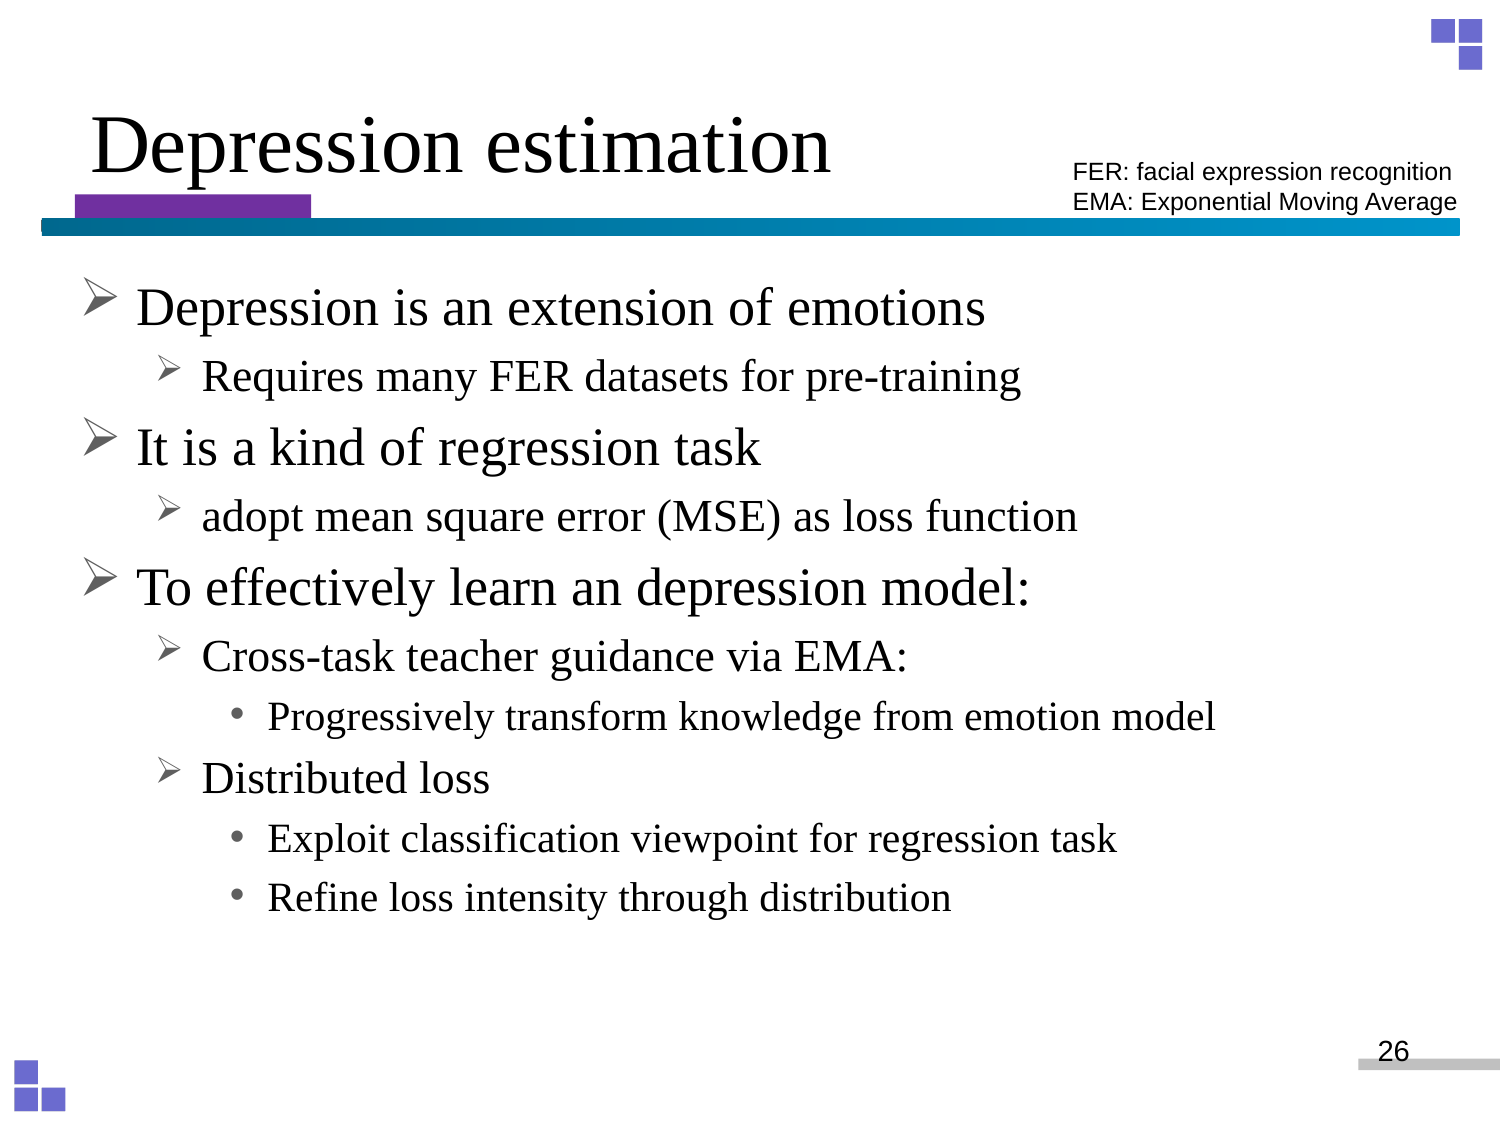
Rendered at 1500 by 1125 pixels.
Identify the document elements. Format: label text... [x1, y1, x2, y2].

list Depression is an extension of emotions Requires many FER datasets for pre-training It is a kind of regression task adopt mean square error (MSE) as loss function To effectively learn an depression model: Cross-task teacher guidance via EMA: Progressively transform knowledge from emotion model Distributed loss Exploit classification viewpoint for regression task Refine loss intensity through distribution [64, 263, 1415, 1071]
slide_number 26 [1074, 1024, 1425, 1103]
title Depression estimation [75, 45, 1425, 233]
text_box FER: facial expression recognition EMA: Exponential Moving Average [1057, 148, 1474, 223]
